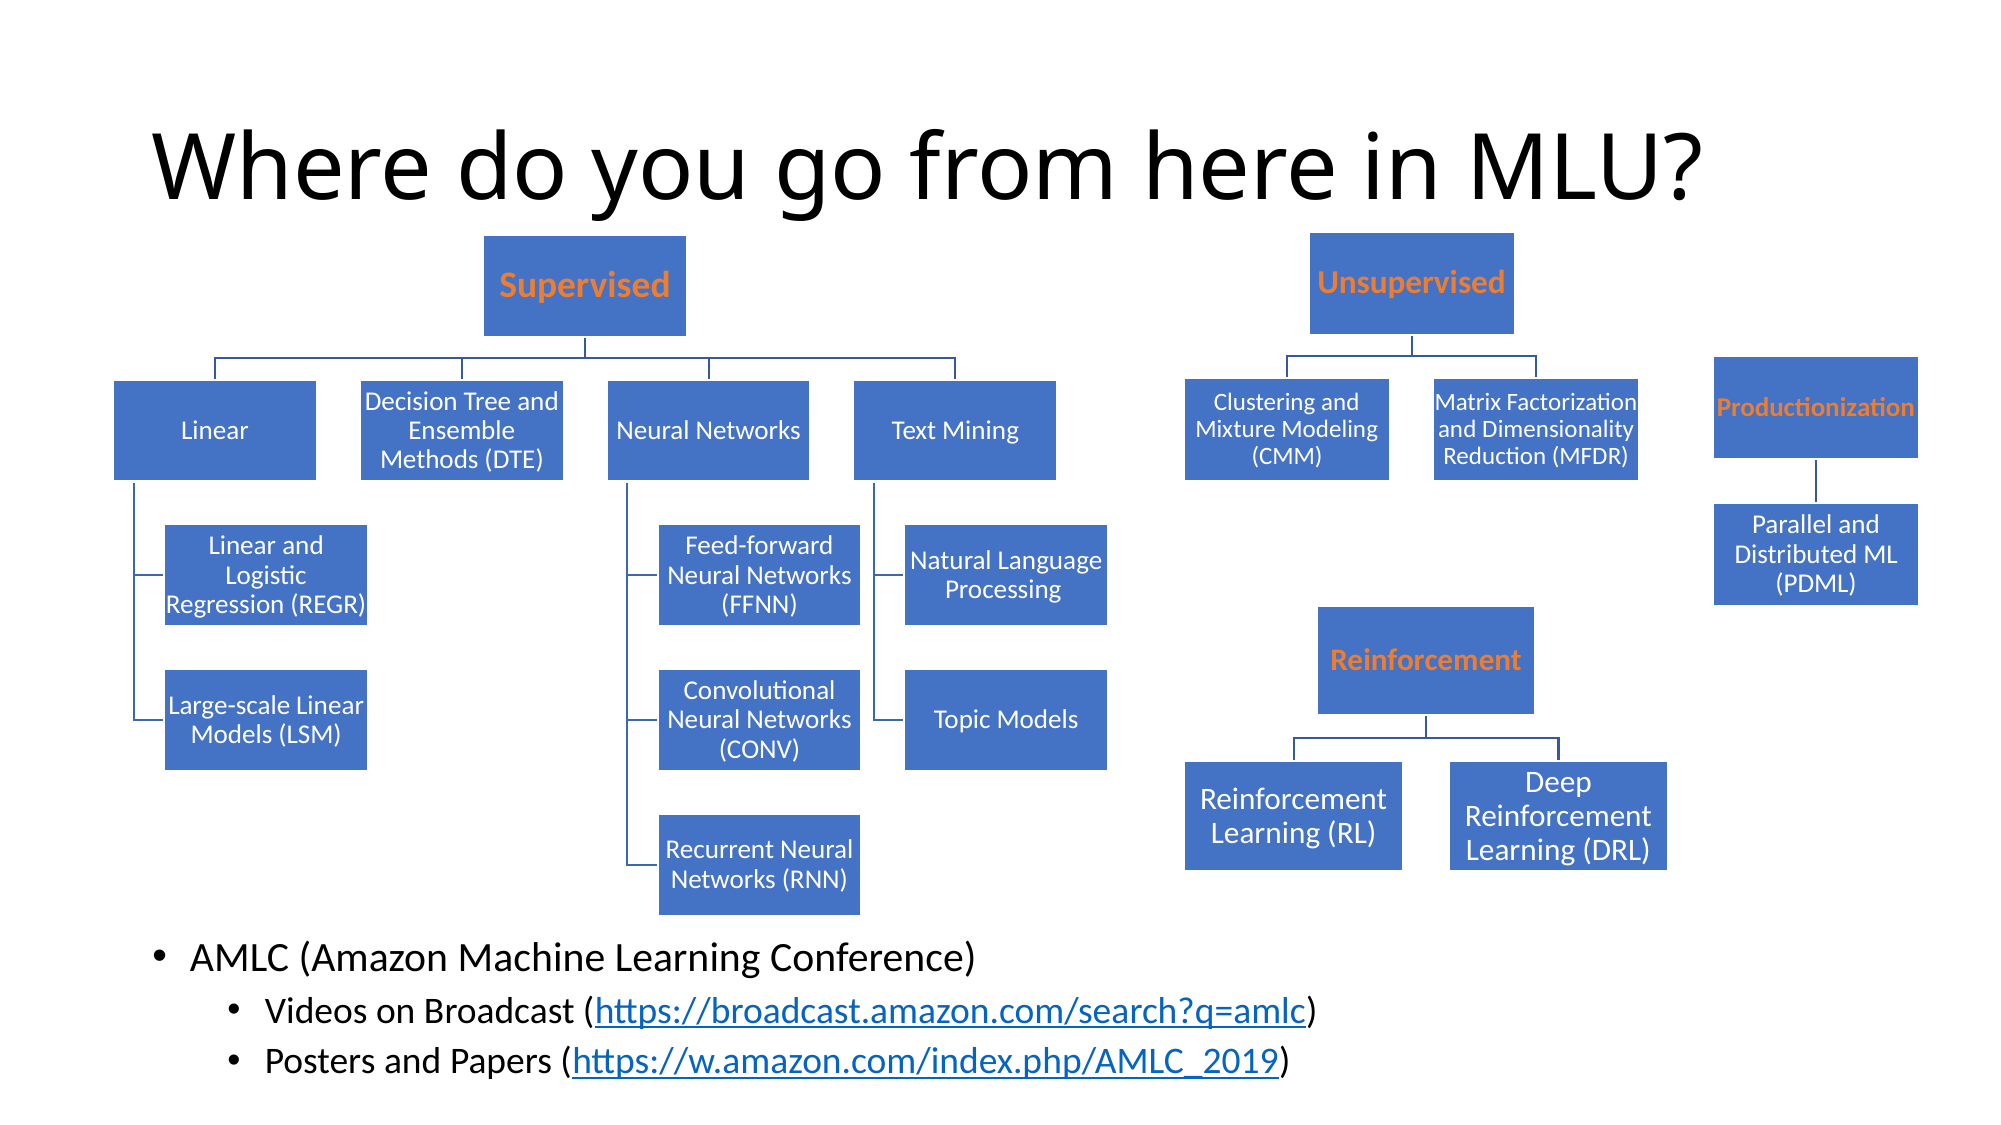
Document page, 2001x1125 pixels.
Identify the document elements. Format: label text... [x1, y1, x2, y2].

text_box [0, 234, 1230, 917]
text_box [1537, 356, 2000, 606]
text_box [1230, 605, 1725, 872]
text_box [1133, 231, 1690, 482]
list AMLC (Amazon Machine Learning Conference) Videos on Broadcast (https://broadcast.amazon.com/search?q=amlc) Posters and Papers (https://w.amazon.com/index.php/AMLC_2019) [137, 927, 1863, 1106]
title Where do you go from here in MLU? [135, 60, 1861, 279]
